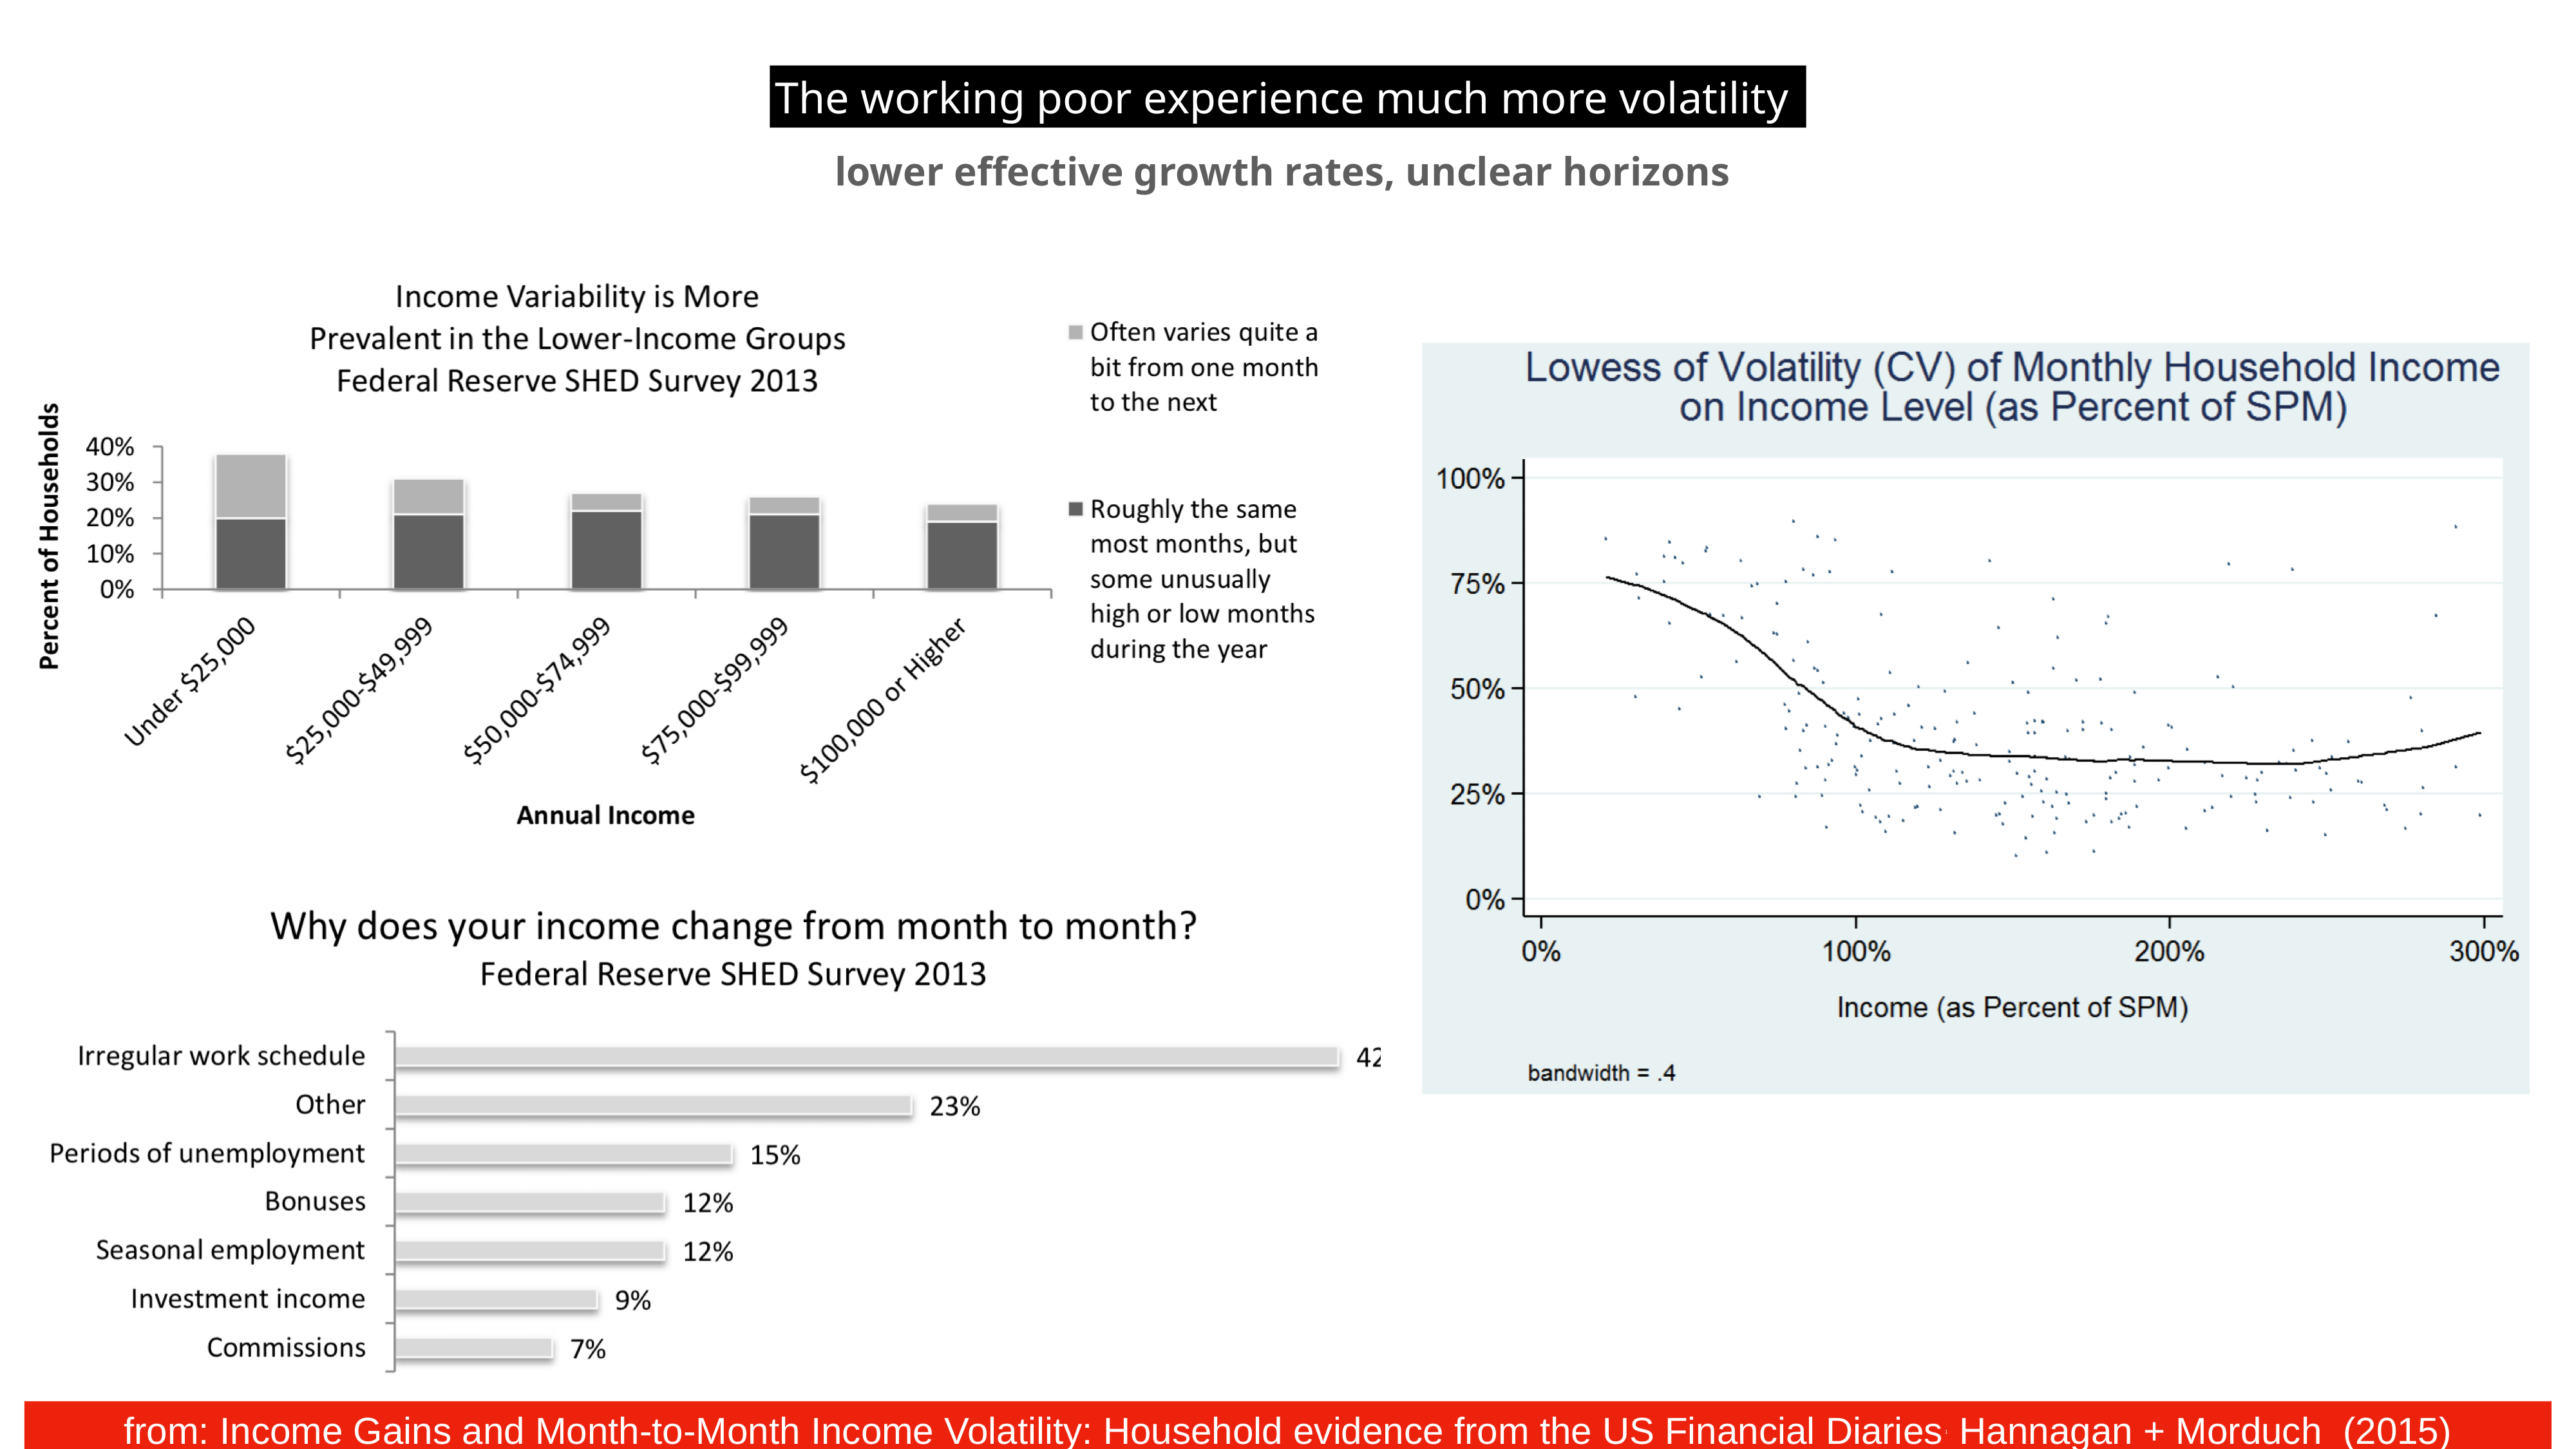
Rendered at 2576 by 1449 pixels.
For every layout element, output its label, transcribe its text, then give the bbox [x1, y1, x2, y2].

picture [0, 259, 1350, 866]
text_box lower effective growth rates, unclear horizons [829, 142, 1747, 200]
text_box The working poor experience much more volatility [770, 65, 1806, 128]
text_box from: Income Gains and Month-to-Month Income Volatility: Household evidence from the US Financial Diaries1 Hannagan + Morduch (2015) [24, 1401, 2552, 1449]
picture [0, 328, 2570, 1414]
